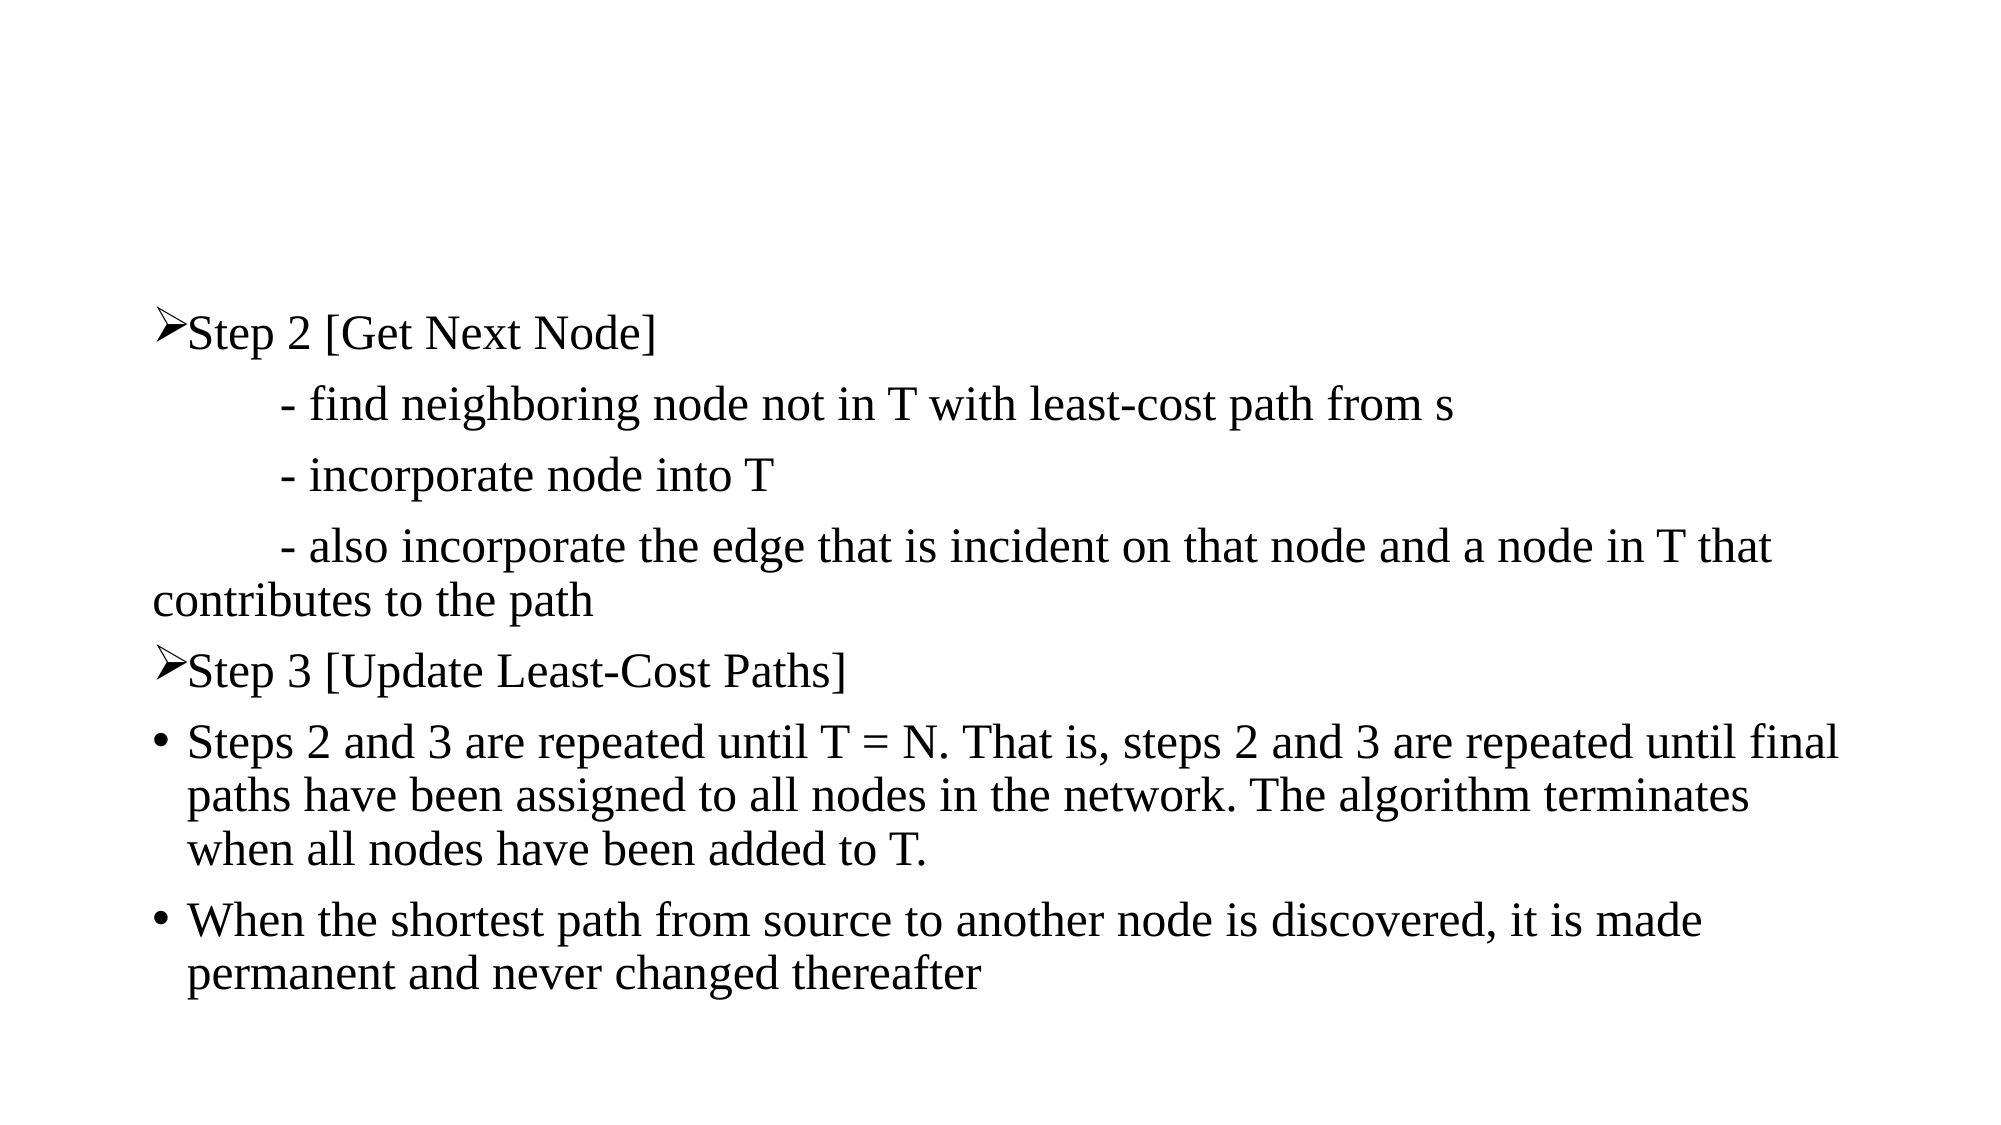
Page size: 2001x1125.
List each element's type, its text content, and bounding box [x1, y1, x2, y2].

list Step 2 [Get Next Node] - find neighboring node not in T with least-cost path from s - incorporate node into T - also incorporate the edge that is incident on that node and a node in T that contributes to the path Step 3 [Update Least-Cost Paths] Steps 2 and 3 are repeated until T = N. That is, steps 2 and 3 are repeated until final paths have been assigned to all nodes in the network. The algorithm terminates when all nodes have been added to T. When the shortest path from source to another node is discovered, it is made permanent and never changed thereafter [137, 299, 1863, 1014]
